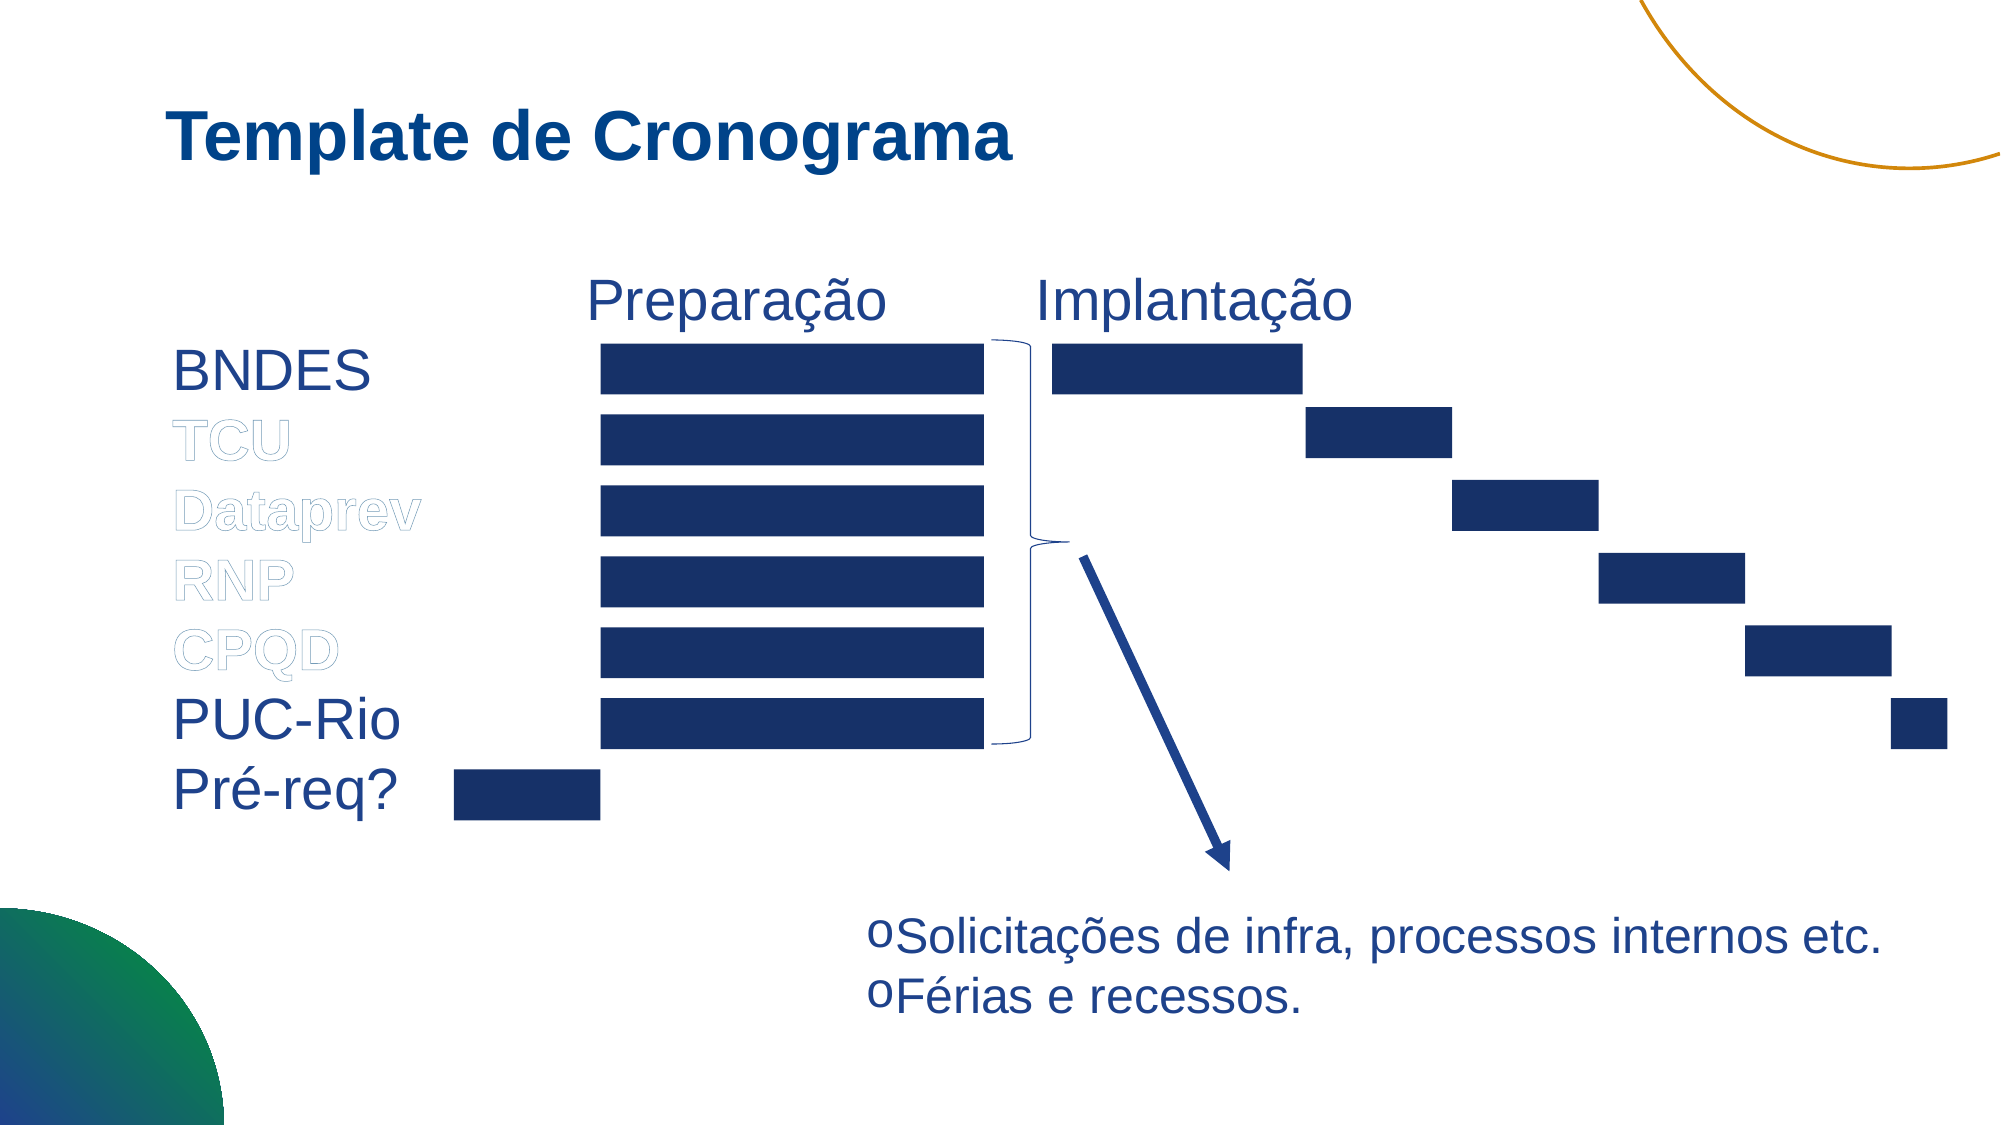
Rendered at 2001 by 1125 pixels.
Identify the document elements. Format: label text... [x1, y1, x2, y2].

text_box Solicitações de infra, processos internos etc. Férias e recessos. [850, 896, 1948, 1090]
text_box Template de Cronograma [157, 81, 1704, 184]
text_box [599, 697, 985, 750]
text_box [453, 768, 602, 821]
text_box [599, 413, 985, 466]
text_box [1051, 342, 1304, 396]
text_box [991, 339, 1070, 745]
text_box [1304, 406, 1453, 459]
text_box [1451, 479, 1600, 532]
text_box [599, 484, 985, 537]
text_box [599, 342, 985, 396]
text_box [599, 555, 985, 608]
text_box Preparação Implantação BNDES TCU Dataprev RNP CPQD PUC-Rio Pré-req? [157, 255, 1798, 1065]
text_box [1890, 697, 1948, 750]
text_box [1598, 552, 1746, 605]
text_box [599, 626, 985, 679]
text_box [1744, 624, 1893, 677]
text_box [1082, 556, 1230, 872]
